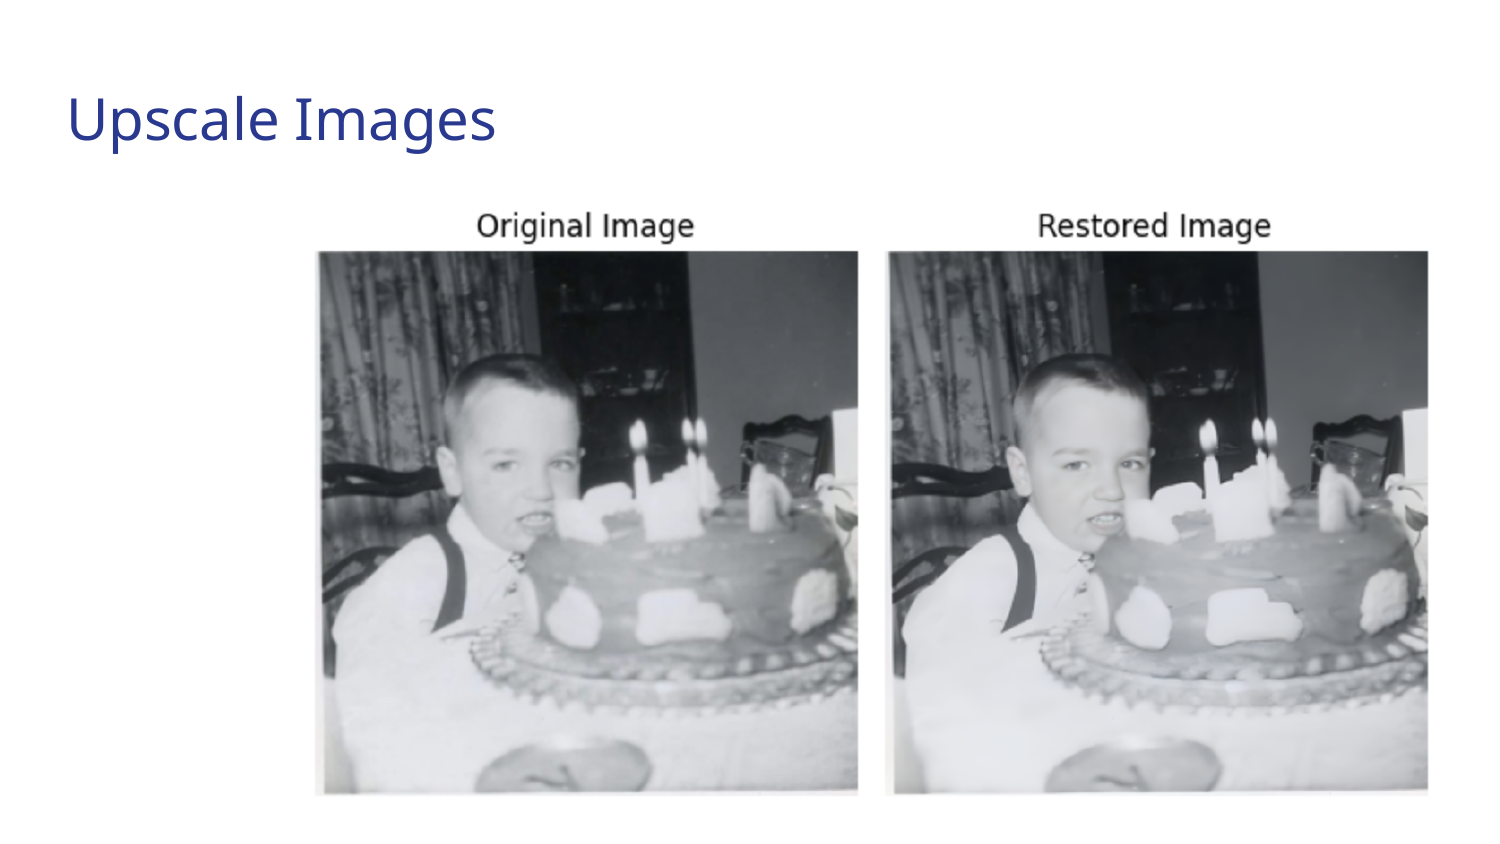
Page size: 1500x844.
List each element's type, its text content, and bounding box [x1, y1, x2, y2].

picture [300, 189, 1434, 806]
title Upscale Images [51, 67, 1449, 167]
